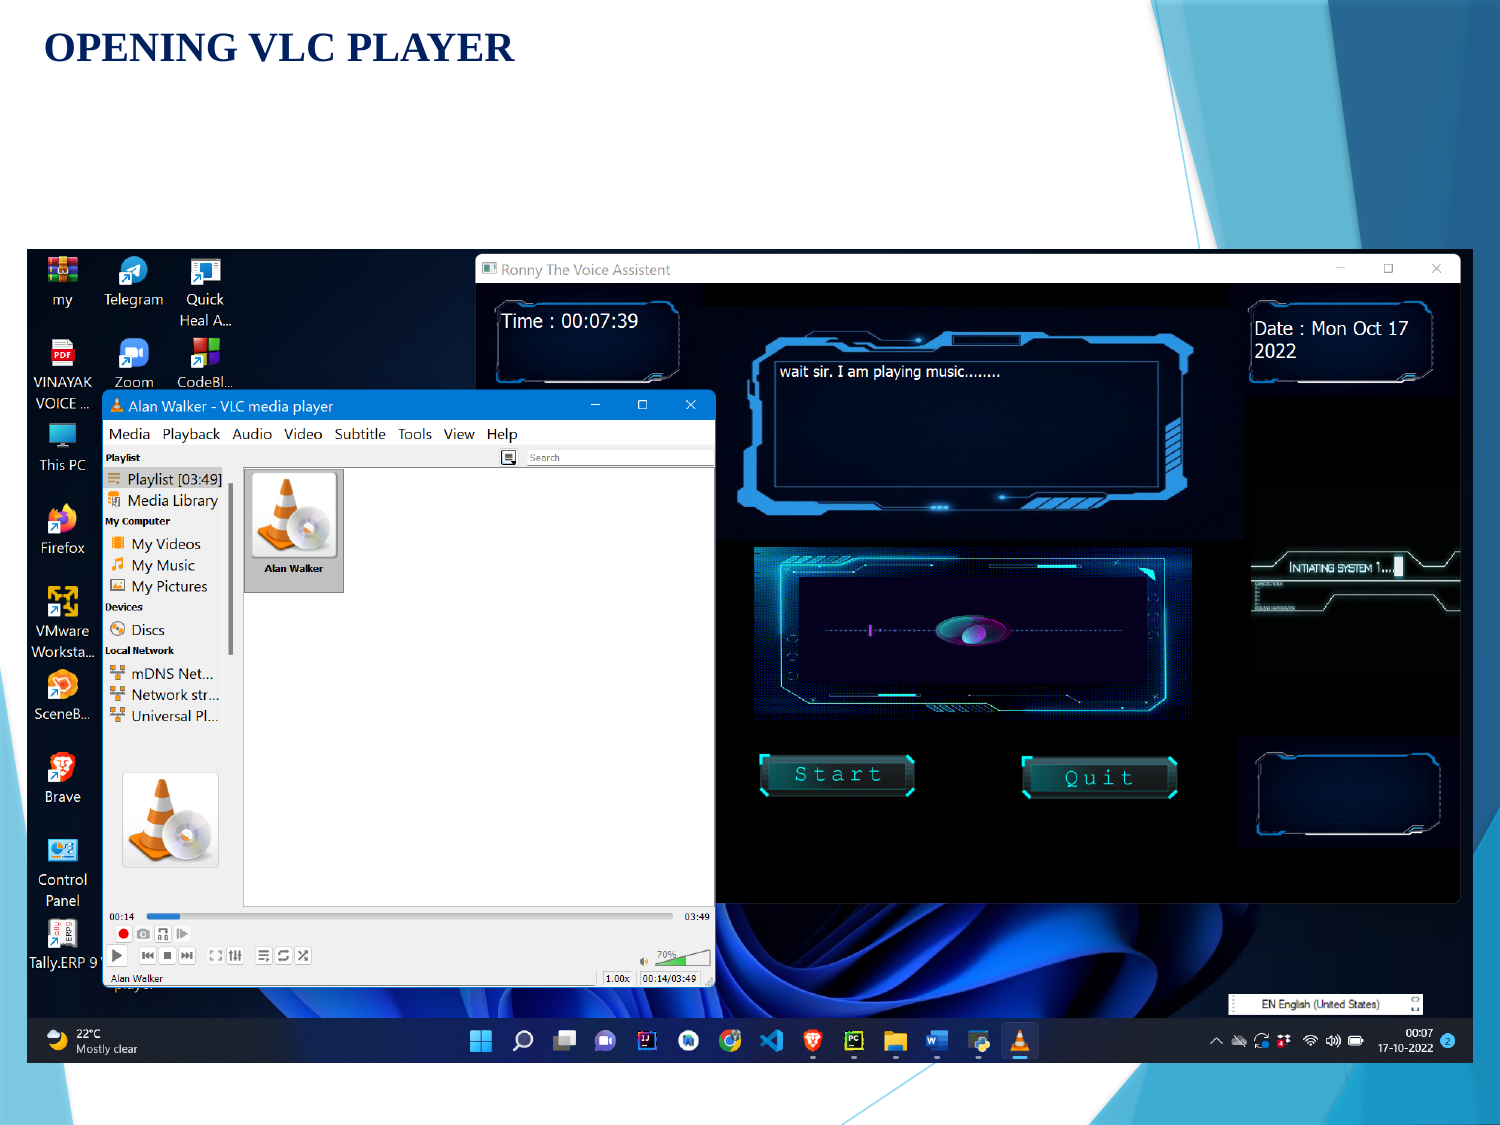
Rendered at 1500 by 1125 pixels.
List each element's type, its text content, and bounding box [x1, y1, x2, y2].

title OPENING VLC PLAYER [28, 12, 1070, 229]
picture [27, 249, 1473, 1063]
